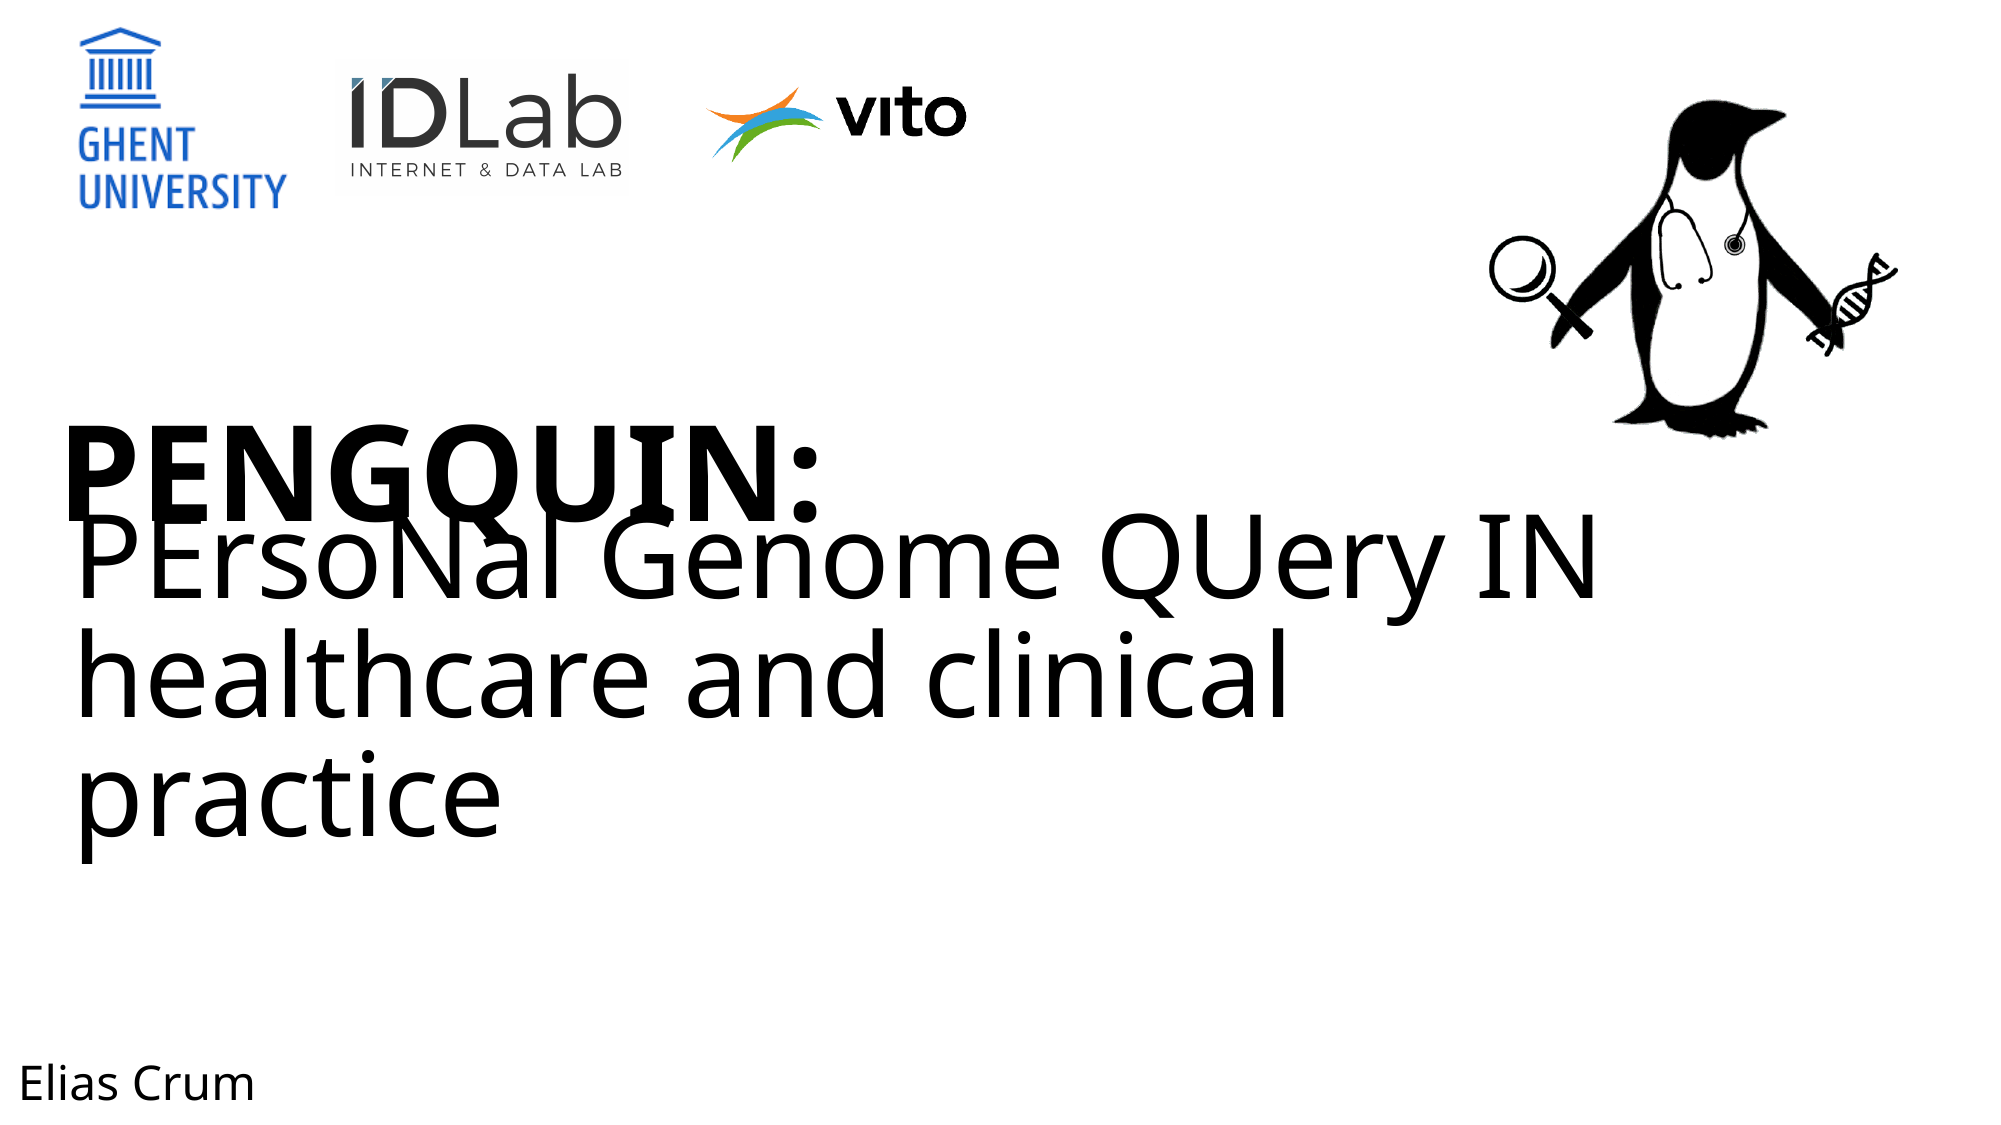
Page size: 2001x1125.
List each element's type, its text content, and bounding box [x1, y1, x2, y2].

text_box Elias Crum [2, 1045, 280, 1125]
text_box PENGQUIN: [42, 380, 1050, 556]
picture [0, 8, 629, 247]
picture [1435, 8, 1958, 530]
picture [653, 9, 1066, 225]
title PErsoNal Genome QUery IN healthcare and clinical practice [57, 560, 1662, 869]
